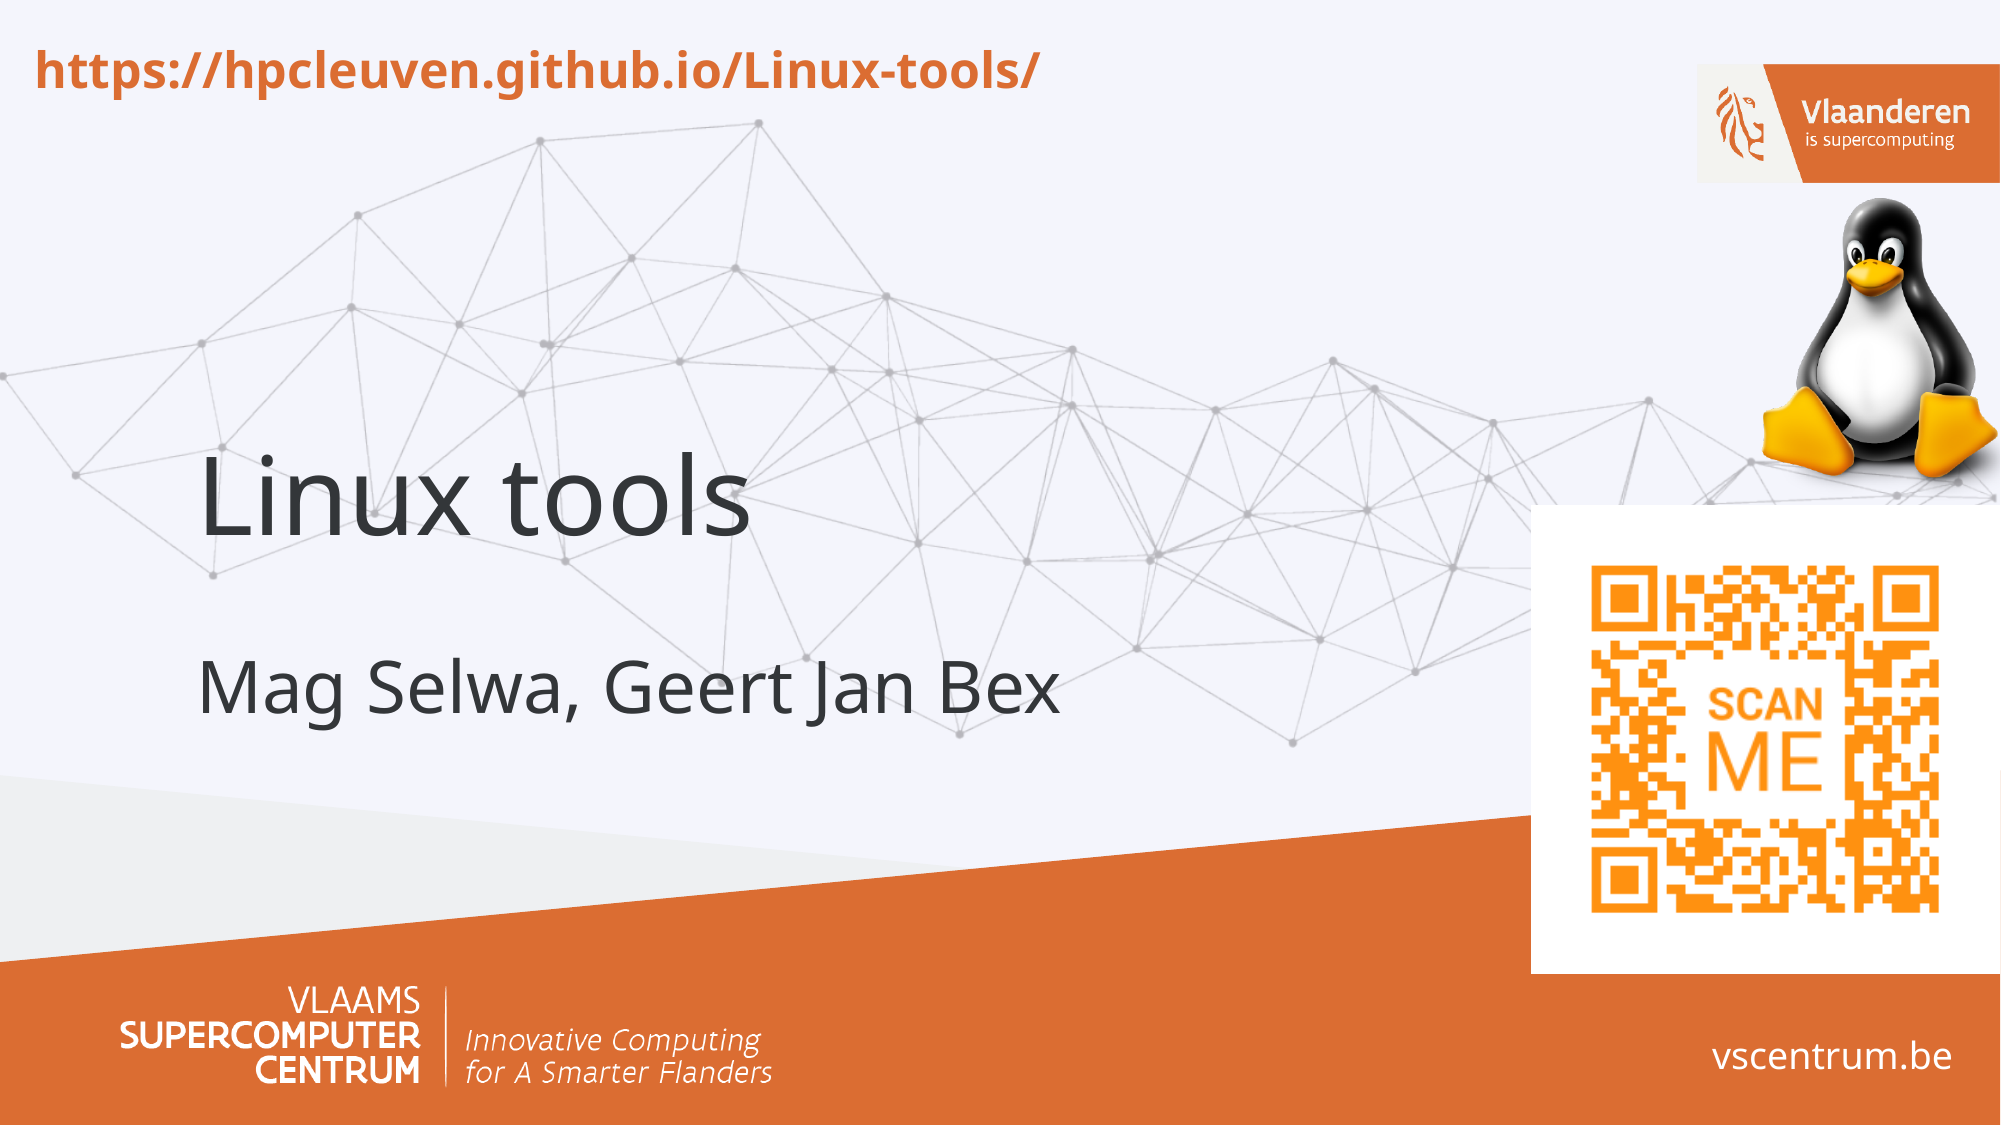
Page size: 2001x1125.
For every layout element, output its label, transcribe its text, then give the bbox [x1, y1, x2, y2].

title Linux tools Mag Selwa, Geert Jan Bex [181, 432, 1682, 824]
picture [119, 979, 776, 1096]
picture [1, 120, 2000, 974]
text_box https://hpcleuven.github.io/Linux-tools/ [19, 31, 1145, 106]
picture [1697, 64, 2000, 119]
